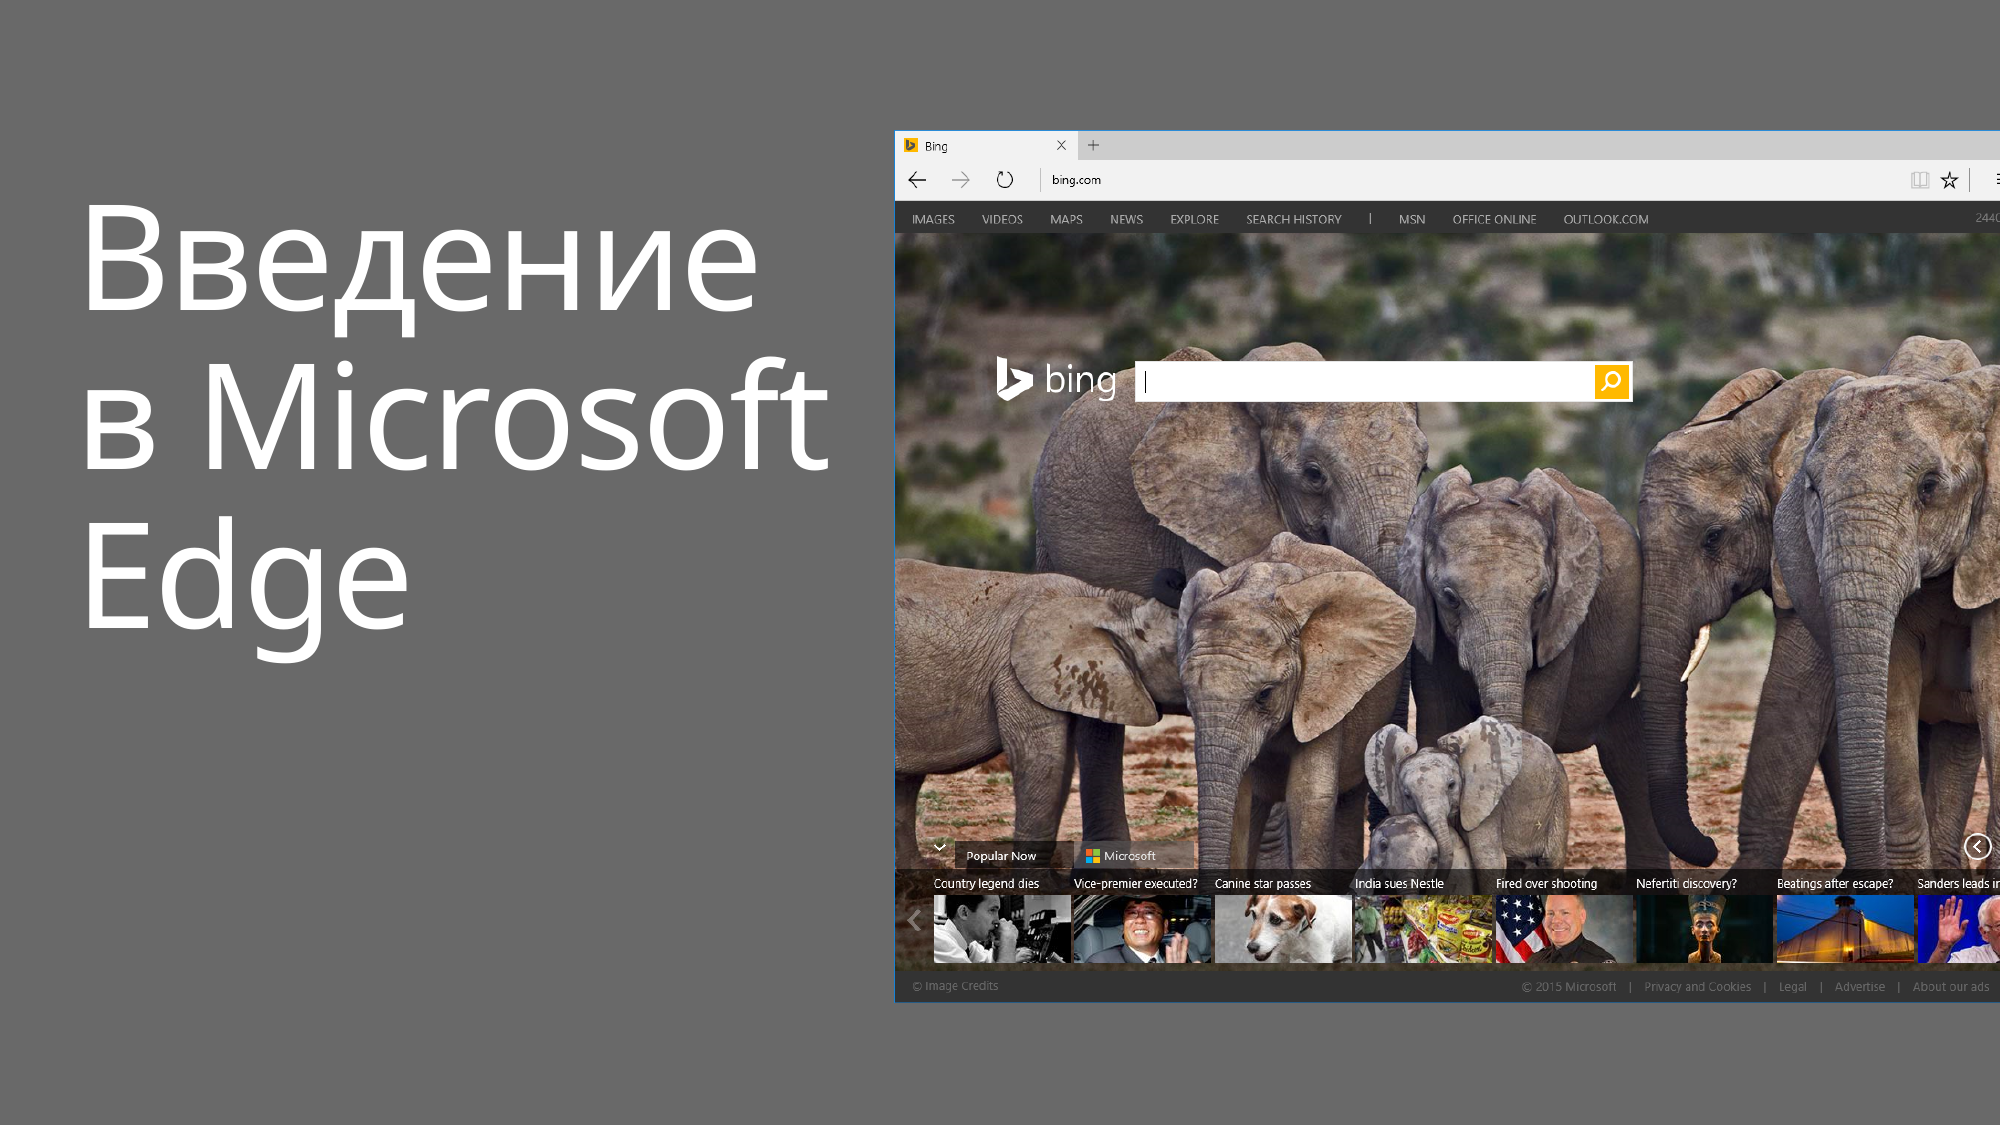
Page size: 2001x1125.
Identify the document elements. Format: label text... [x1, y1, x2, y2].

title Введение в Microsoft Edge [50, 168, 894, 681]
picture [894, 130, 2000, 1004]
